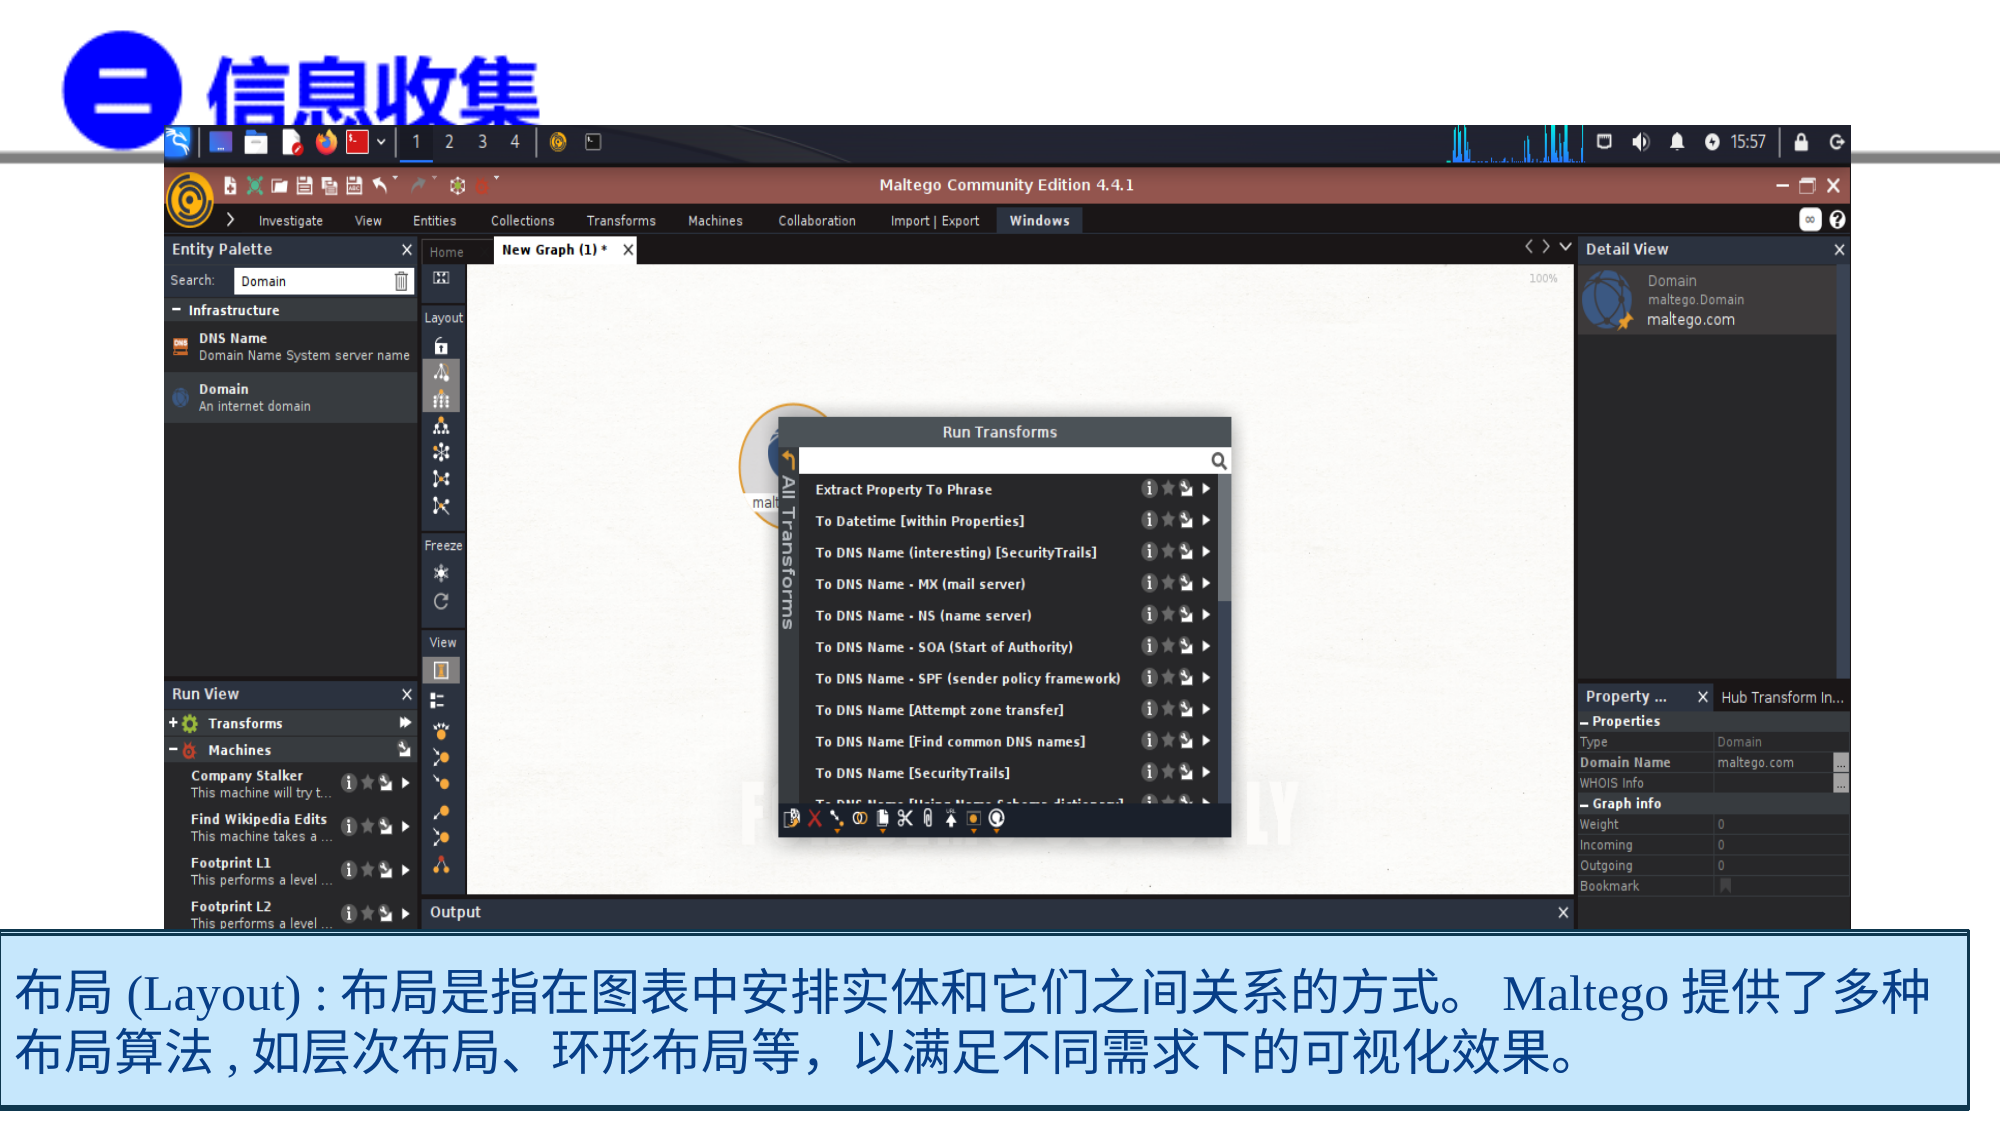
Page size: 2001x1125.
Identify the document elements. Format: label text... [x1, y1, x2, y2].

text_box 布局(Layout) :布局是指在图表中安排实体和它们之间关系的方式。Maltego提供了多种布局算法,如层次布局、环形布局等，以满足不同需求下的可视化效果。 [0, 933, 1970, 1108]
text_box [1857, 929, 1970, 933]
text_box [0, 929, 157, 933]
picture [0, 0, 2000, 1125]
